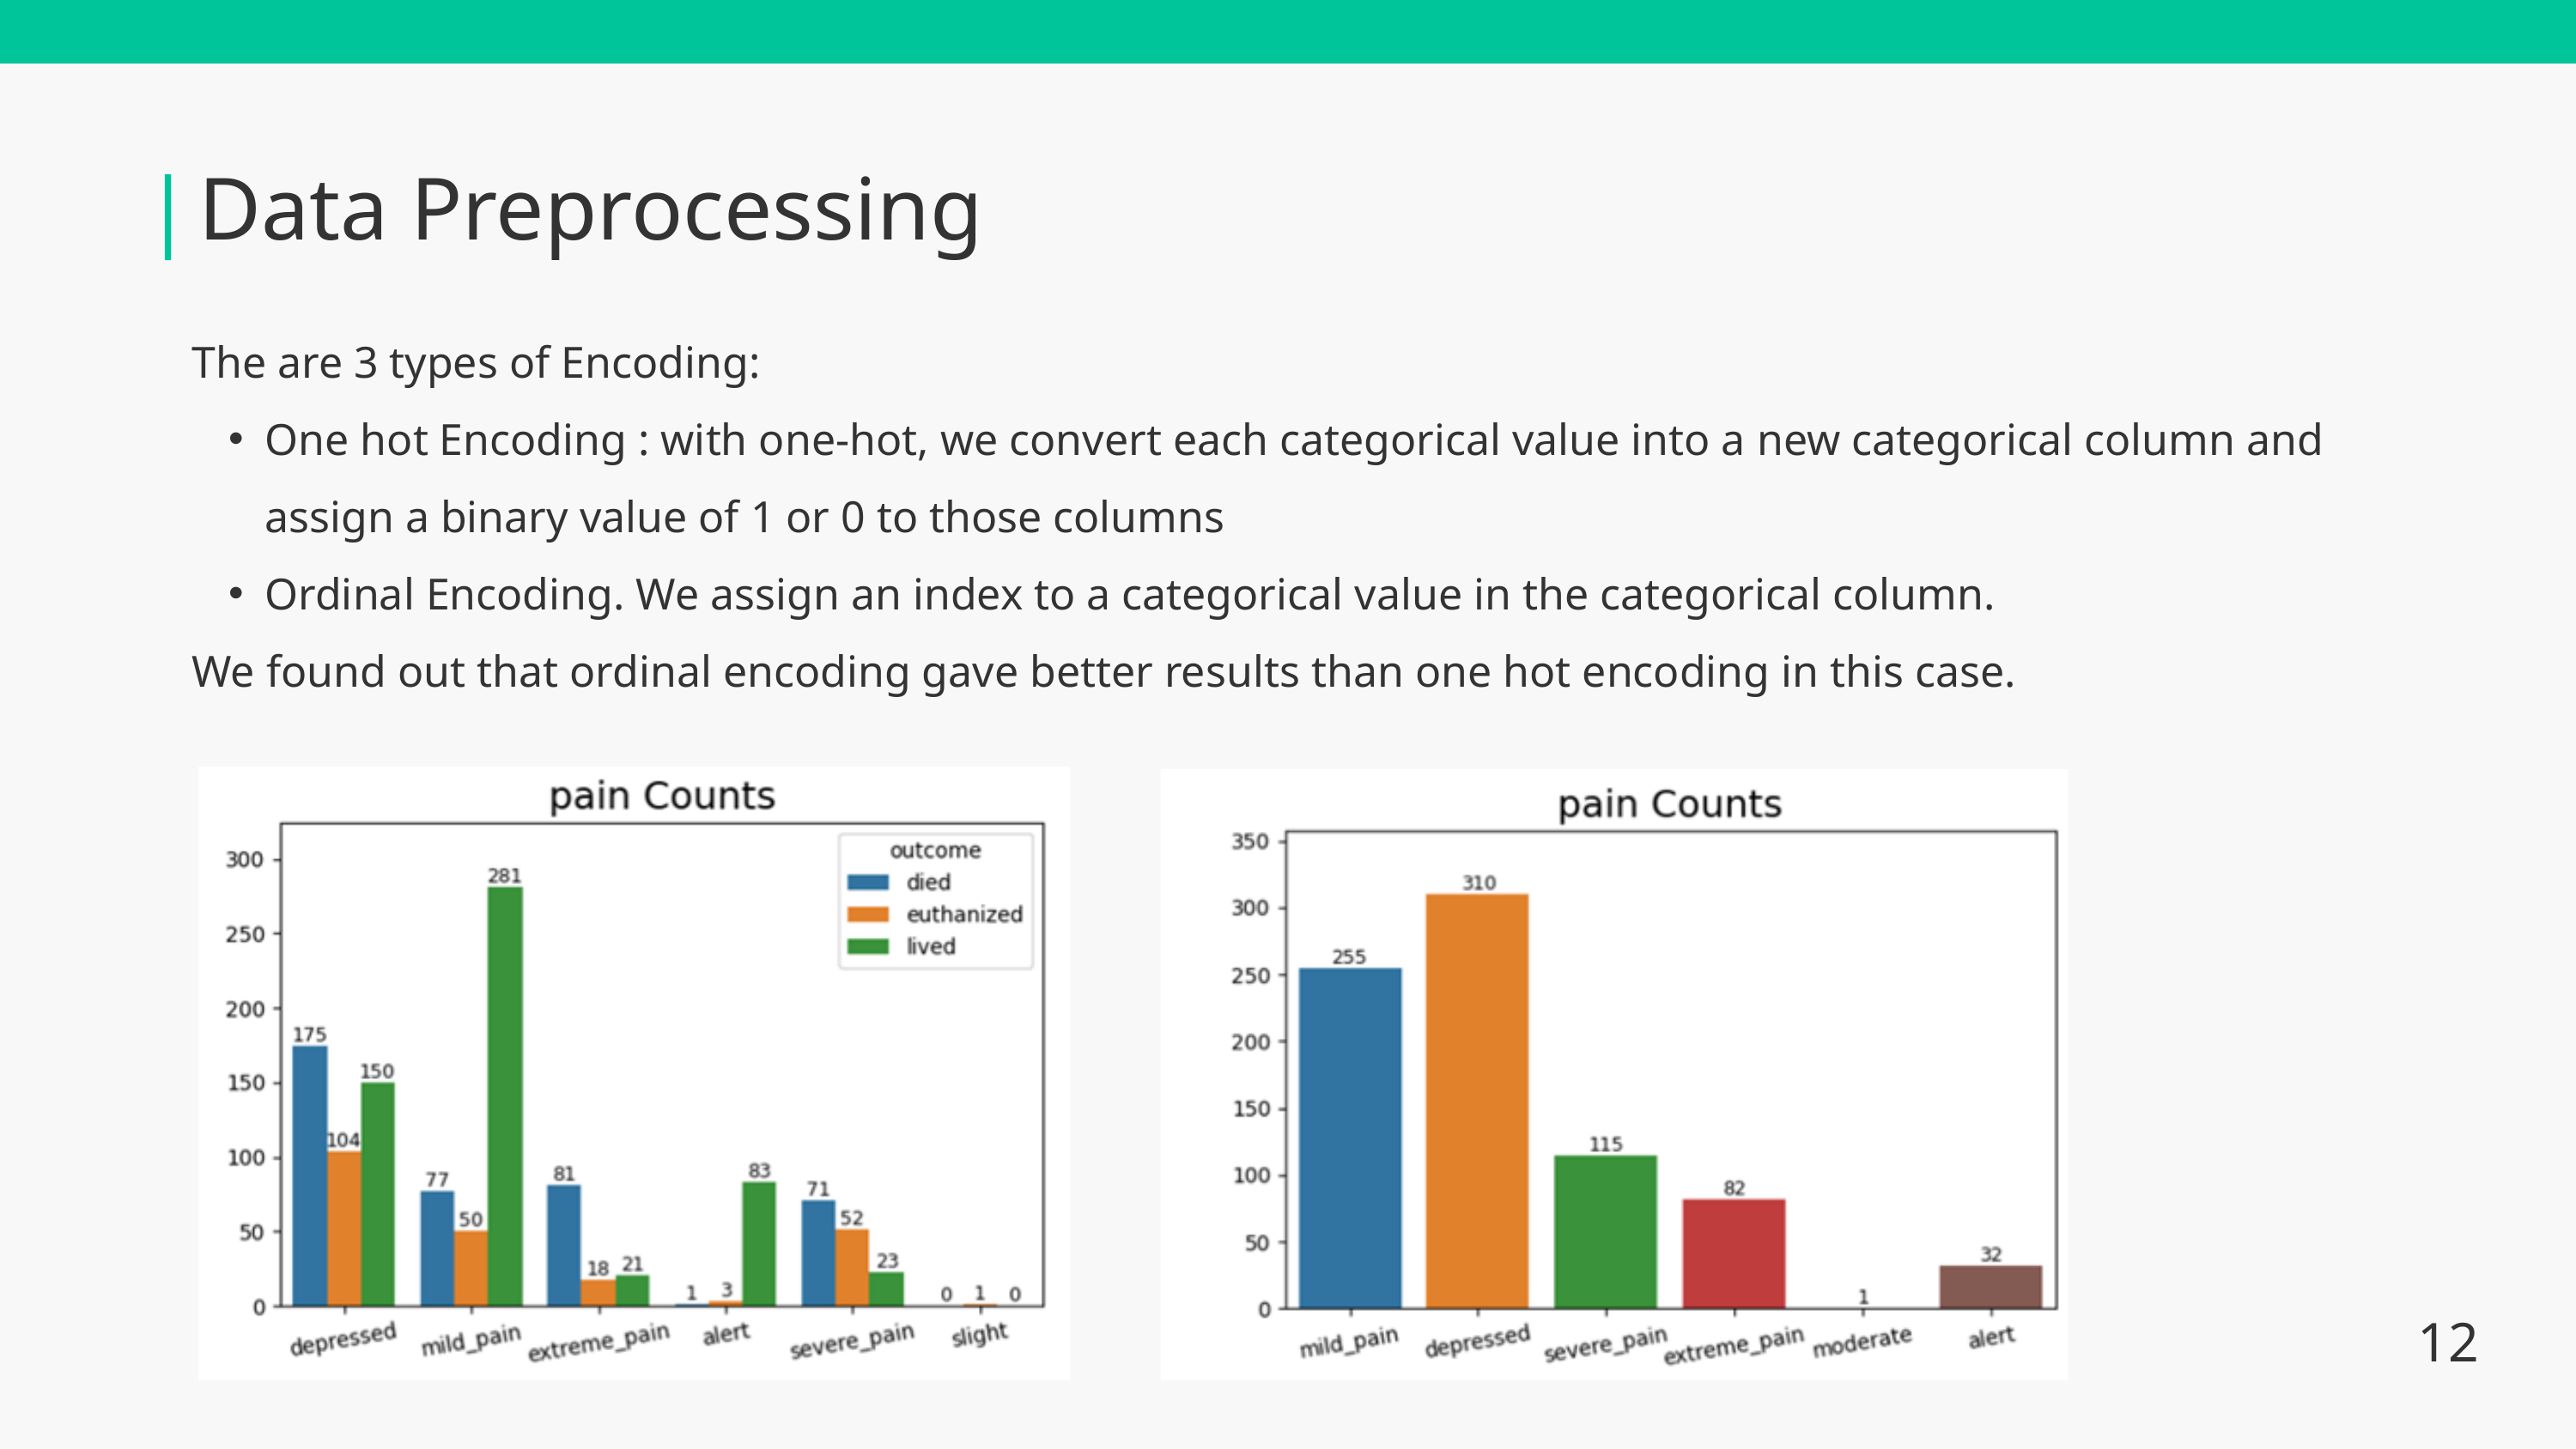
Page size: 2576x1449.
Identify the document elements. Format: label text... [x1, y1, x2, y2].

text_box 12 [2383, 1286, 2480, 1373]
text_box Data Preprocessing [199, 119, 1072, 257]
text_box The are 3 types of Encoding: One hot Encoding : with one-hot, we convert each categorical value into a new categorical column and assign a binary value of 1 or 0 to those columns Ordinal Encoding. We assign an index to a categorical value in the categorical column. We found out that ordinal encoding gave better results than one hot encoding in this case. [191, 308, 2379, 850]
text_box | [144, 119, 199, 257]
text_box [0, 0, 2576, 64]
text_box [1160, 850, 2069, 1380]
text_box [198, 850, 1071, 1380]
